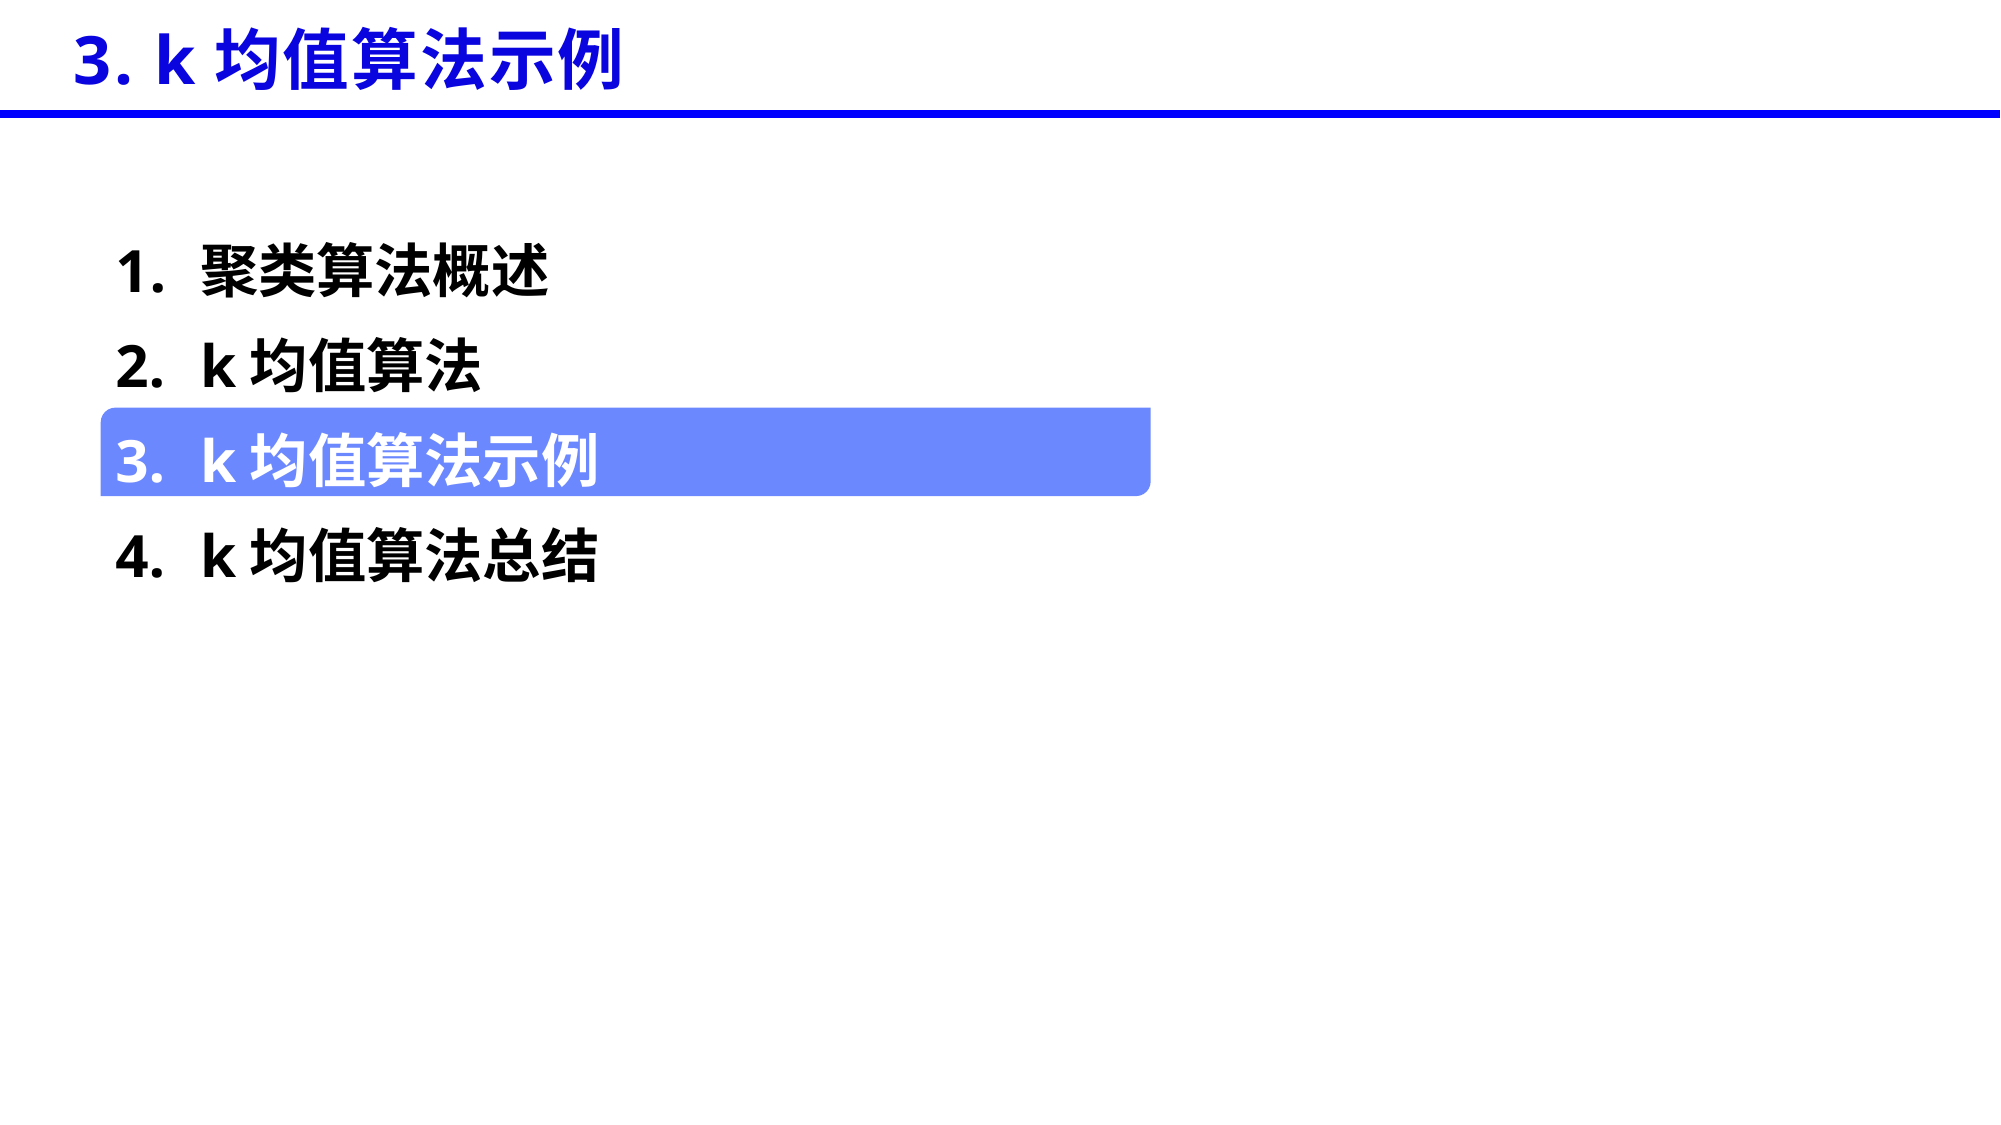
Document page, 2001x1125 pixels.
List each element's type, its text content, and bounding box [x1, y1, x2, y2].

text_box 聚类算法概述 k均值算法 k均值算法示例 k均值算法总结 [100, 226, 1955, 597]
text_box 3. k均值算法示例 [59, 10, 1308, 106]
